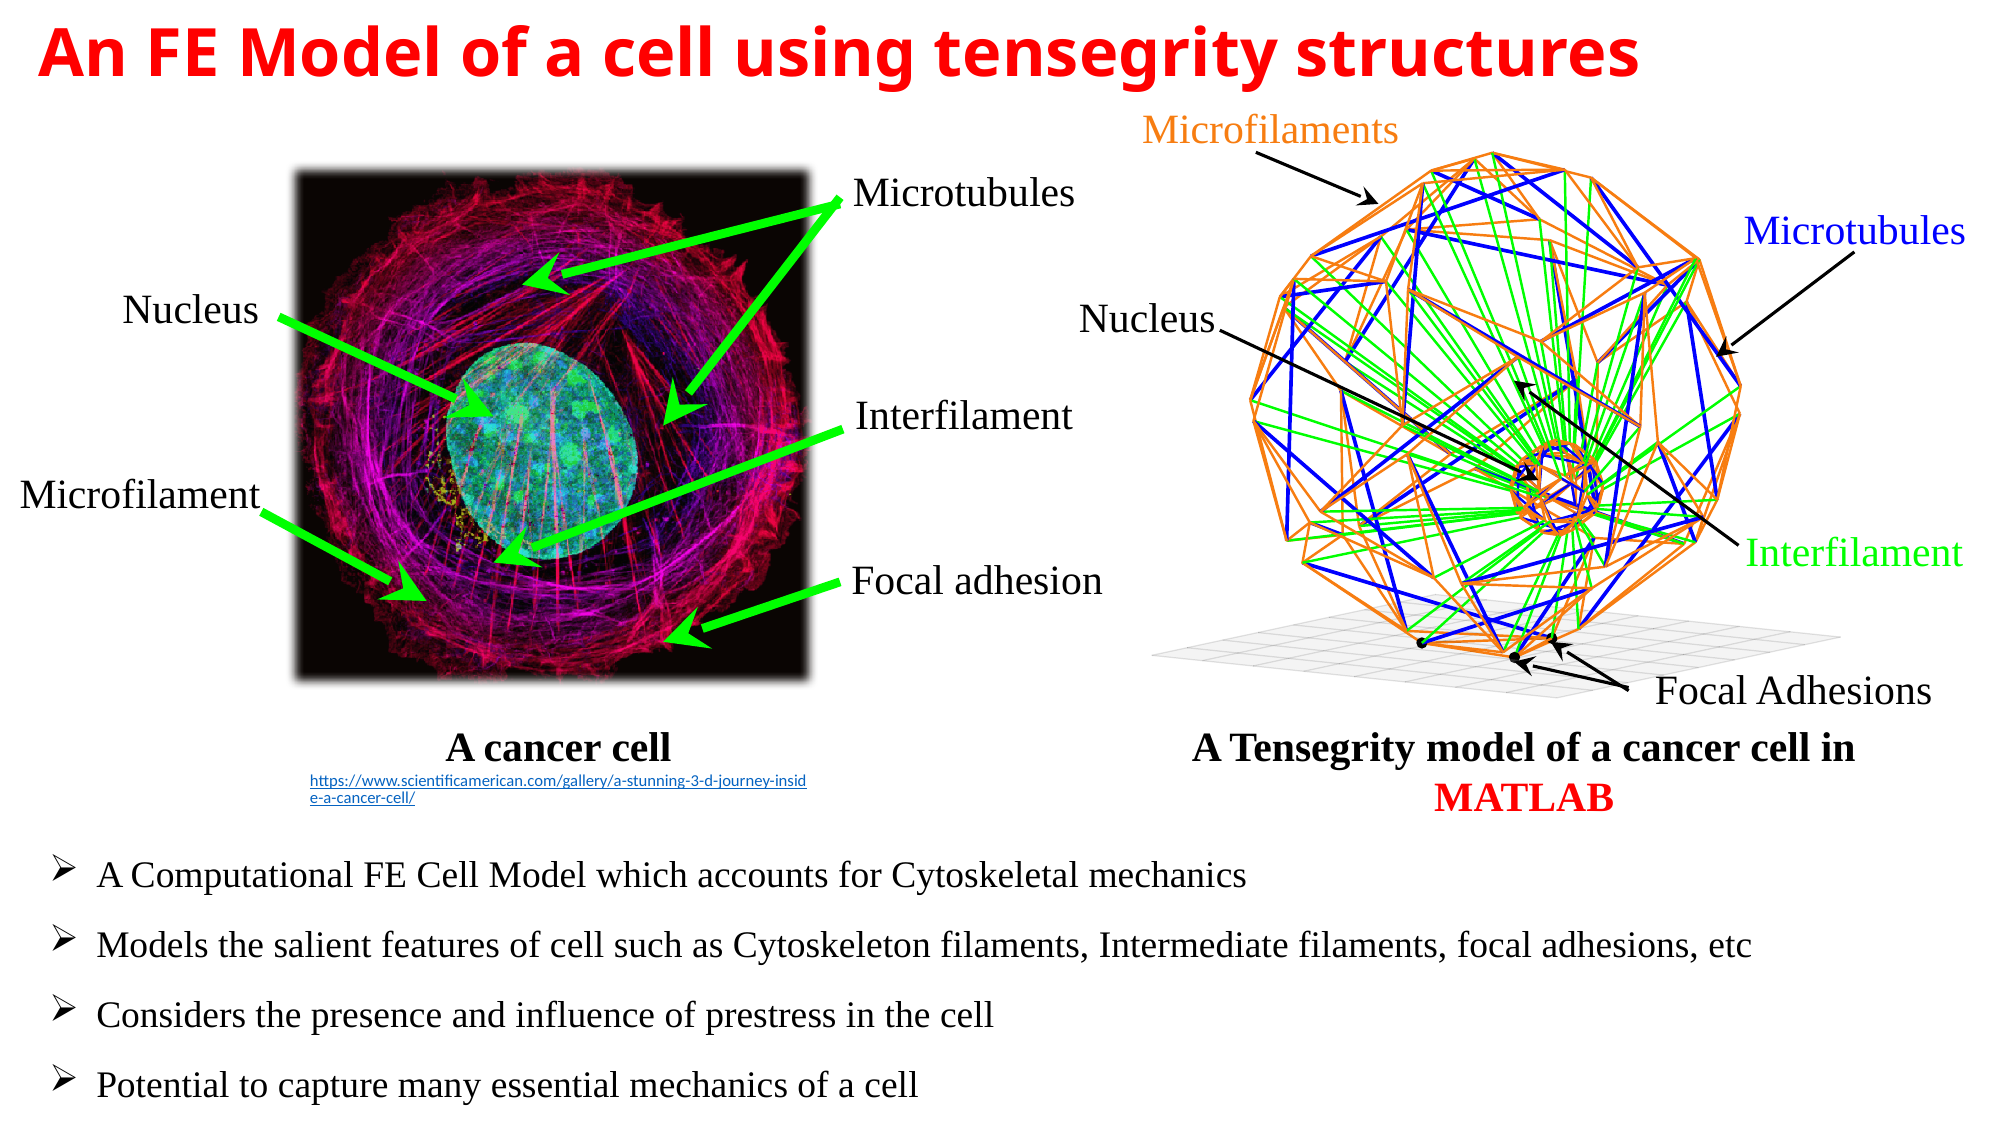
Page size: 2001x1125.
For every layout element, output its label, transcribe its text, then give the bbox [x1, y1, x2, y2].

text_box Interfilament [1844, 513, 1994, 586]
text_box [663, 581, 841, 642]
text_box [1514, 380, 1739, 546]
text_box Microfilament [1, 459, 279, 524]
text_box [663, 197, 841, 426]
text_box A Computational FE Cell Model which accounts for Cytoskeletal mechanics Models the salient features of cell such as Cytoskeleton filaments, Intermediate filaments, focal adhesions, etc Considers the presence and influence of prestress in the cell Potential to capture many essential mechanics of a cell [34, 842, 1790, 1113]
picture [1150, 150, 1844, 701]
picture [285, 160, 819, 691]
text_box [1219, 330, 1539, 481]
text_box A cancer cell https://www.scientificamerican.com/gallery/a-stunning-3-d-journey-inside-a-cancer-cell/ [295, 712, 822, 818]
text_box Microtubules [810, 157, 1119, 223]
text_box Focal adhesion [822, 545, 1133, 611]
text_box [1716, 251, 1855, 357]
text_box Focal Adhesions [1628, 651, 1960, 724]
text_box Nucleus [1021, 287, 1150, 345]
text_box A Tensegrity model of a cancer cell in MATLAB [1108, 712, 1940, 827]
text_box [261, 511, 427, 601]
text_box An FE Model of a cell using tensegrity structures [0, 7, 1703, 98]
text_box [278, 316, 494, 417]
text_box Interfilament [819, 380, 1109, 446]
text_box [493, 429, 843, 563]
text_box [1117, 98, 1424, 204]
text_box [521, 203, 663, 285]
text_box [1514, 661, 1629, 688]
text_box Nucleus [59, 273, 285, 339]
text_box Microtubules [1844, 198, 2000, 257]
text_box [1550, 641, 1629, 661]
